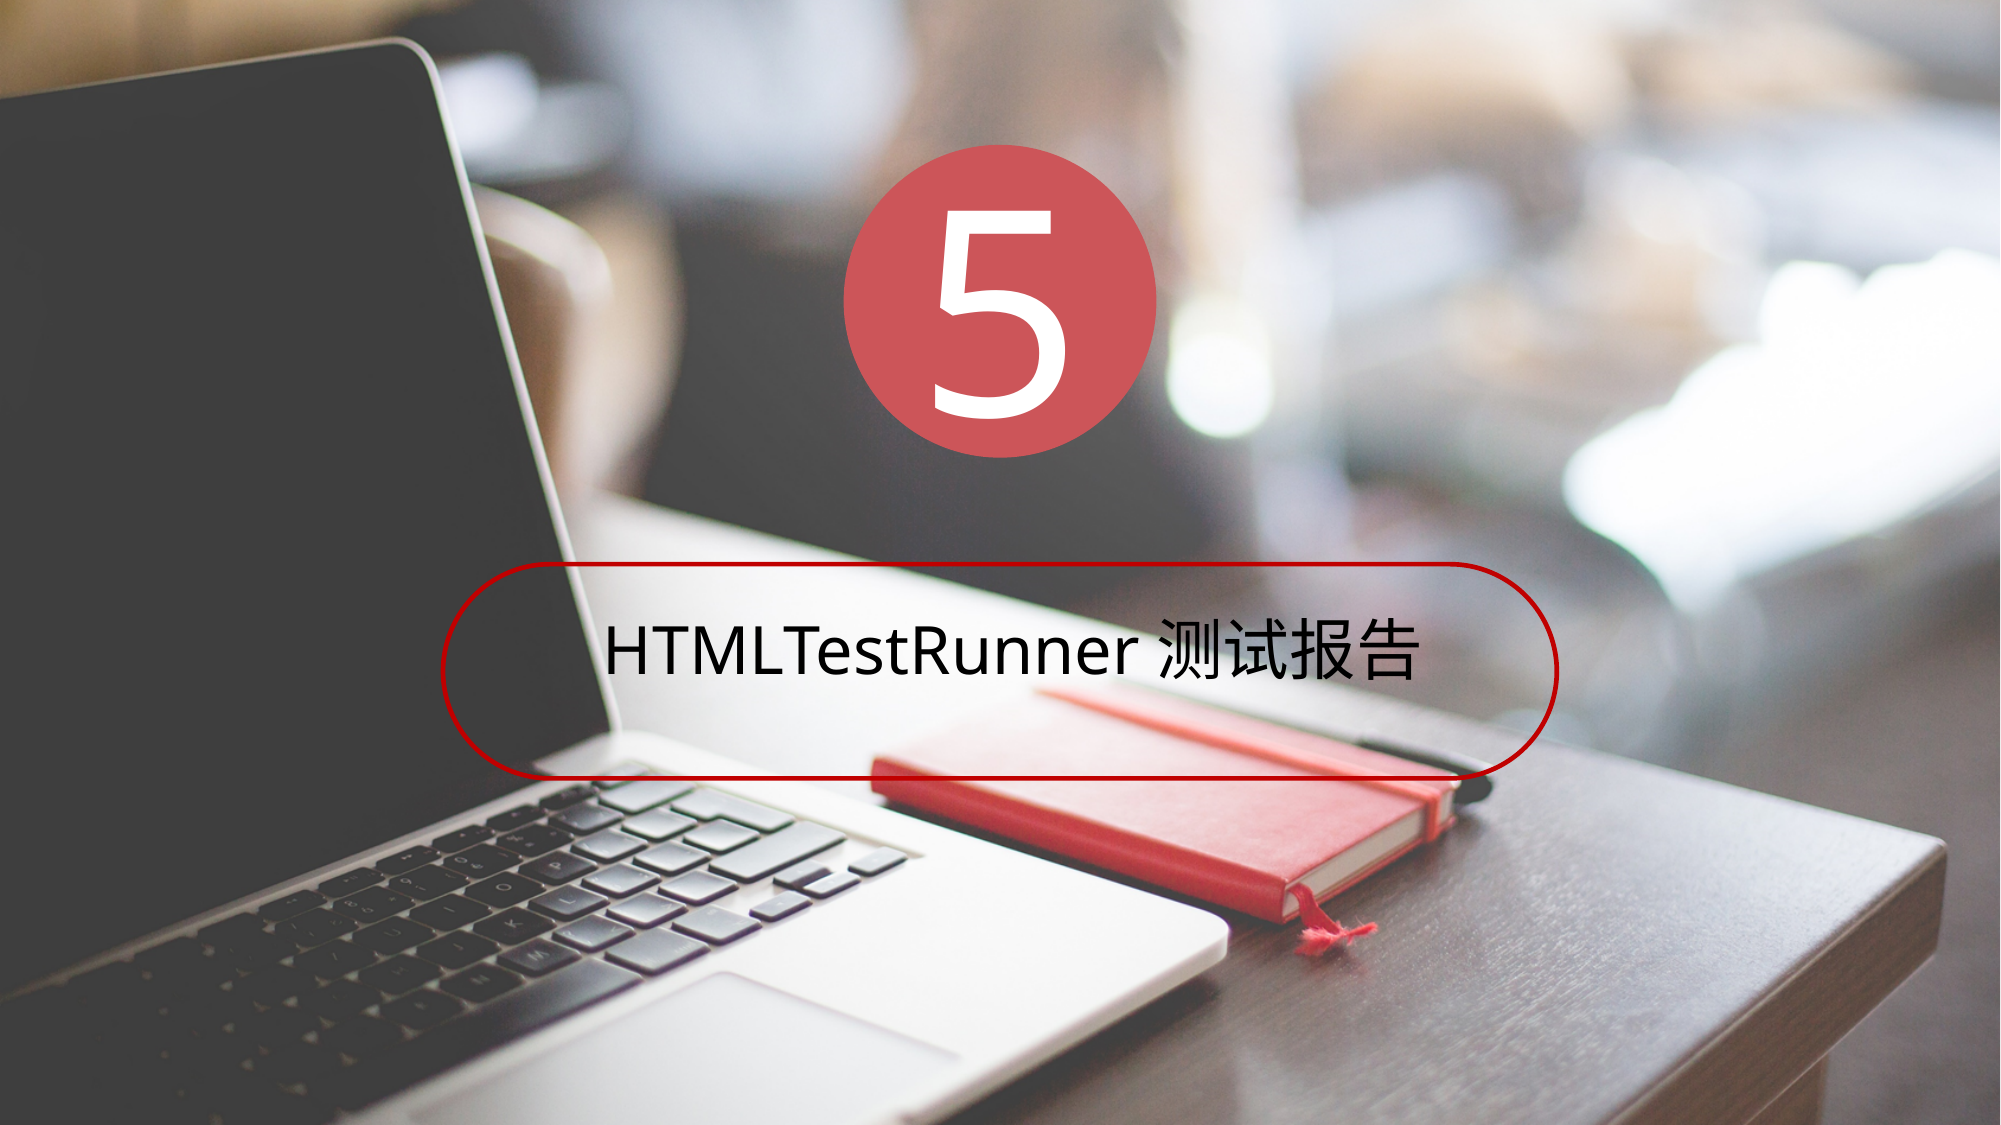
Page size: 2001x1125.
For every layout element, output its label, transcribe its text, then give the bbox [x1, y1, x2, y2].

text_box HTMLTestRunner测试报告 [588, 600, 1460, 741]
picture [0, 0, 2001, 1125]
text_box 5 [842, 143, 1158, 459]
text_box [441, 563, 1558, 780]
